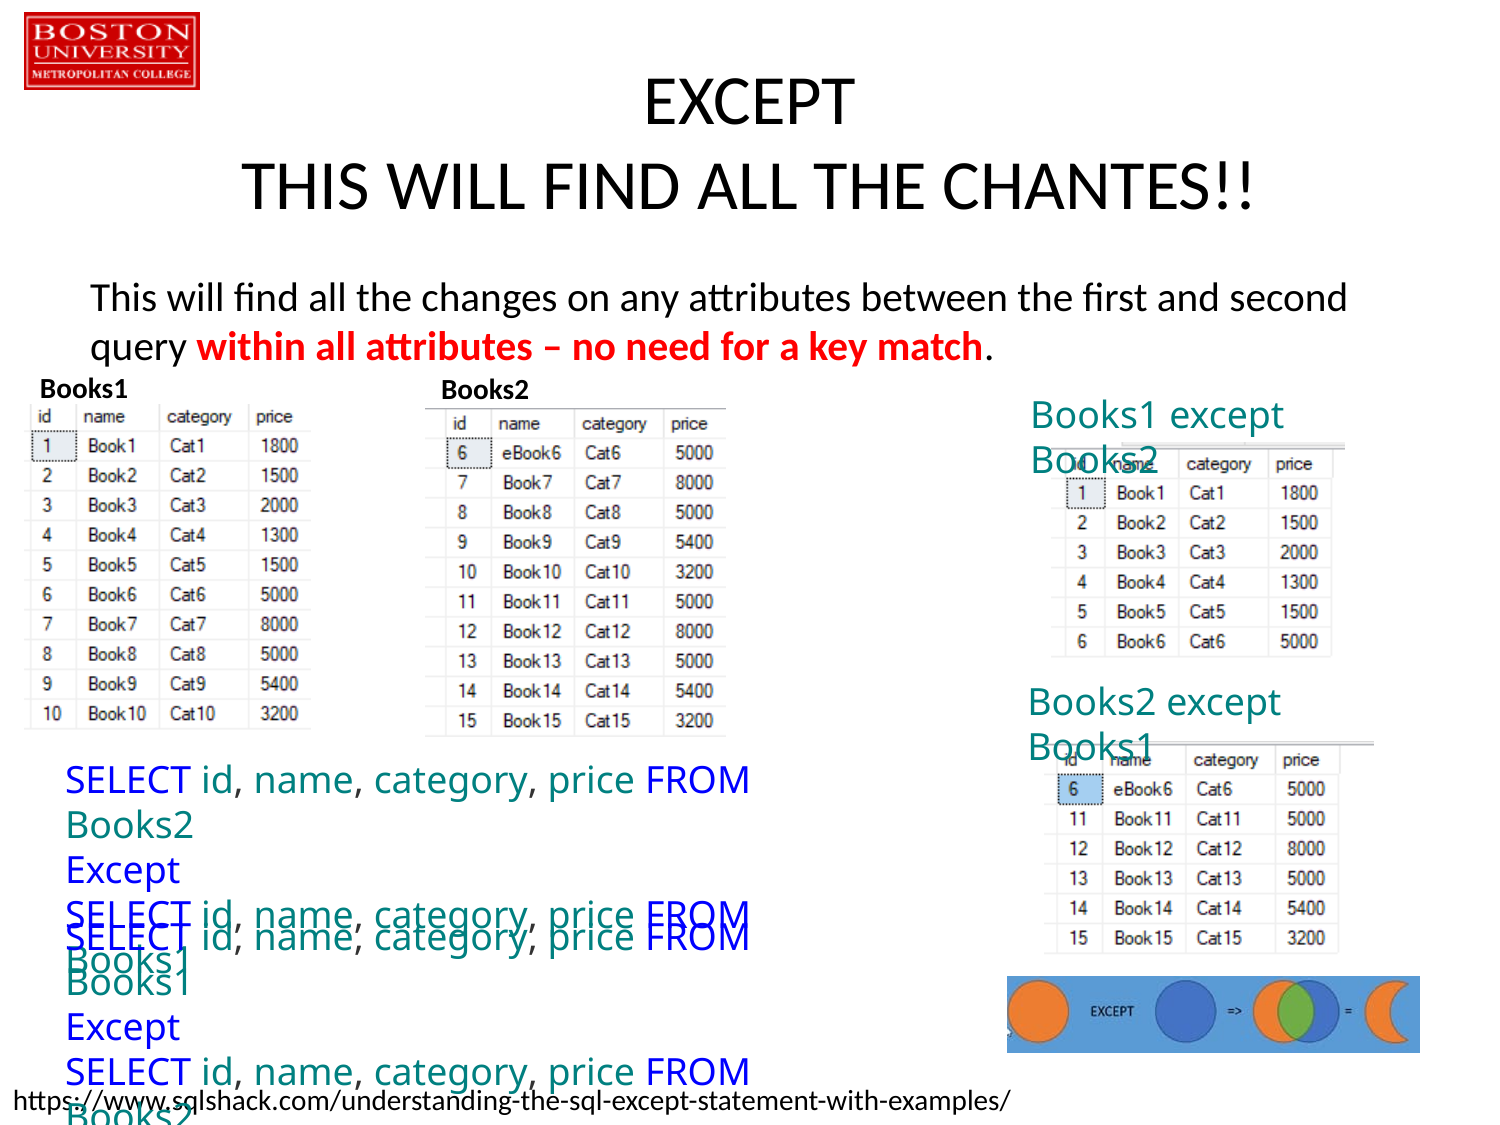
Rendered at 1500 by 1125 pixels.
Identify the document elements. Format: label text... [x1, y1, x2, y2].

text_box SELECT id, name, category, price FROM Books2 Except SELECT id, name, category, price FROM Books1 [50, 748, 802, 905]
picture [1051, 441, 1345, 665]
text_box https://www.sqlshack.com/understanding-the-sql-except-statement-with-examples/ [0, 1073, 50, 1124]
text_box Books2 [426, 363, 557, 406]
list This will find all the changes on any attributes between the first and second query within all attributes – no need for a key match. [75, 262, 1425, 377]
text_box Books1 except Books2 [1015, 383, 1428, 489]
picture [424, 408, 726, 737]
text_box Books1 [24, 361, 150, 404]
text_box SELECT id, name, category, price FROM Books1 Except SELECT id, name, category, price FROM Books2 [50, 905, 802, 1125]
text_box Books2 except Books1 [1012, 670, 1425, 776]
picture [1044, 741, 1374, 971]
text_box https://www.sqlshack.com/understanding-the-sql-except-statement-with-examples/ [802, 1073, 1348, 1124]
picture [24, 404, 312, 734]
picture [1006, 976, 1420, 1053]
title EXCEPT THIS WILL FIND ALL THE CHANTES!! [75, 45, 1425, 233]
picture [24, 12, 201, 90]
